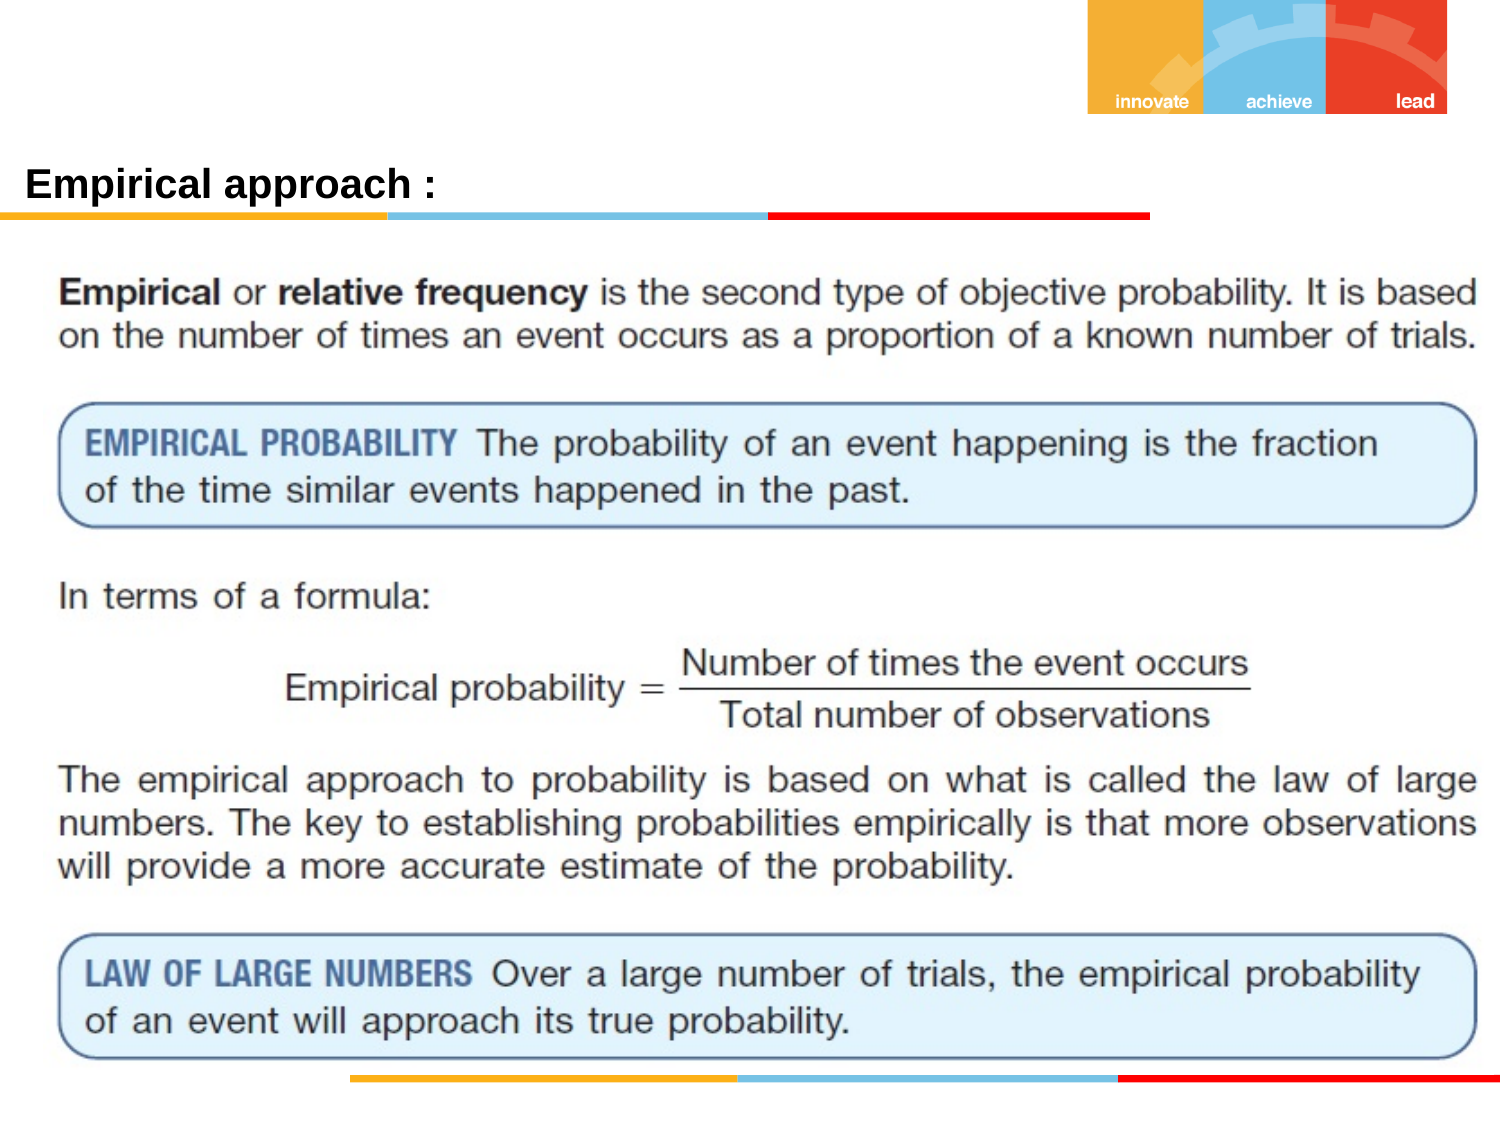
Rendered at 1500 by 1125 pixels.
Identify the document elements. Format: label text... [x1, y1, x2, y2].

picture [1087, 0, 1448, 114]
title Empirical approach : [24, 112, 773, 252]
picture [42, 262, 1495, 1076]
